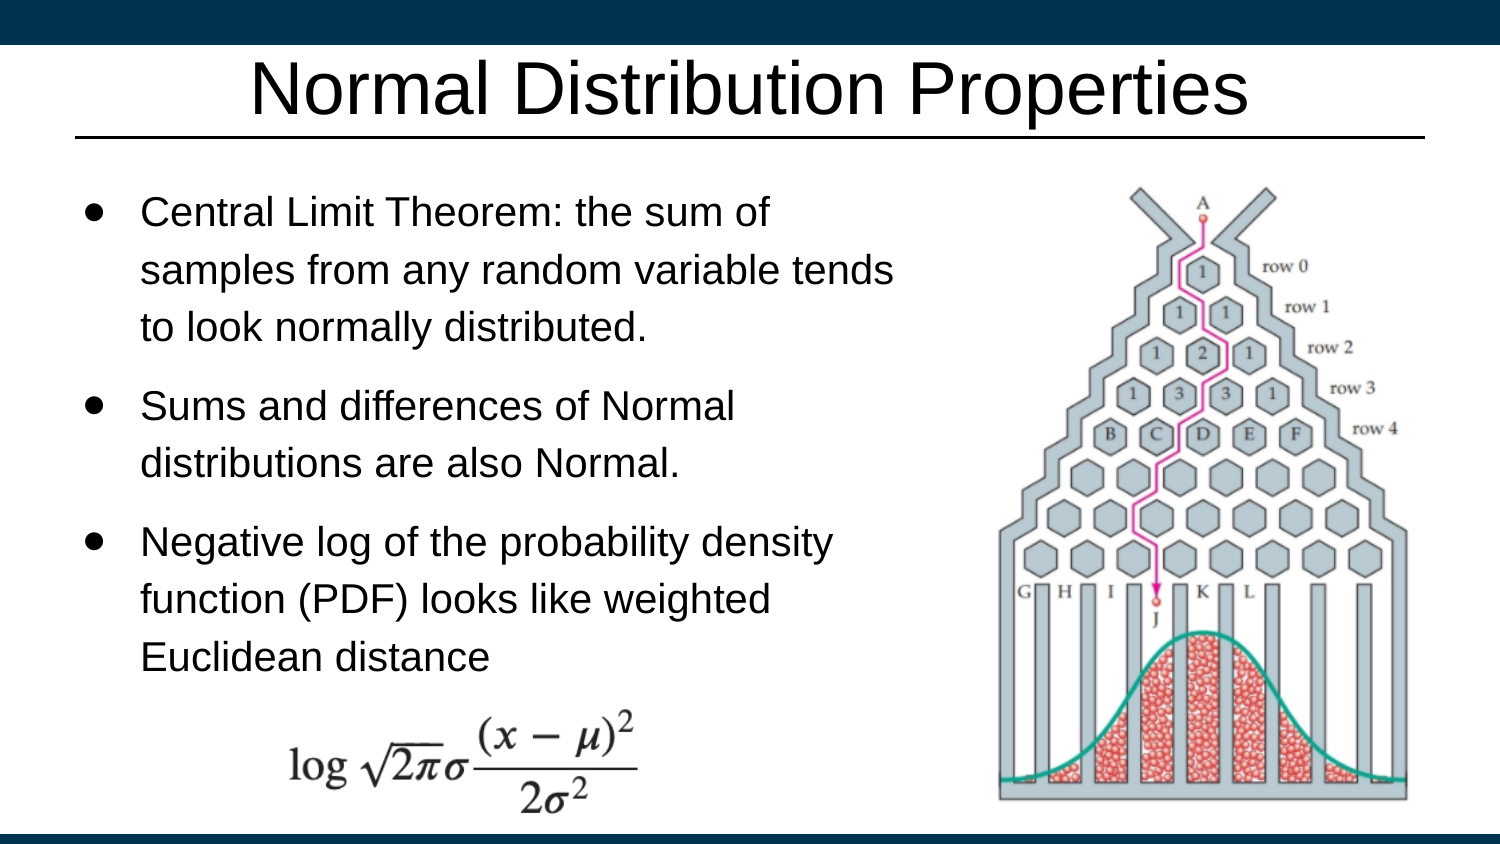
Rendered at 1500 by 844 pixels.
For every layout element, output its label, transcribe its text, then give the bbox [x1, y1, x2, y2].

picture [984, 156, 1430, 819]
title Normal Distribution Properties [75, 37, 1425, 132]
picture [274, 706, 646, 819]
text_box Central Limit Theorem: the sum of samples from any random variable tends to look normally distributed. Sums and differences of Normal distributions are also Normal. Negative log of the probability density function (PDF) looks like weighted Euclidean distance [50, 162, 948, 695]
